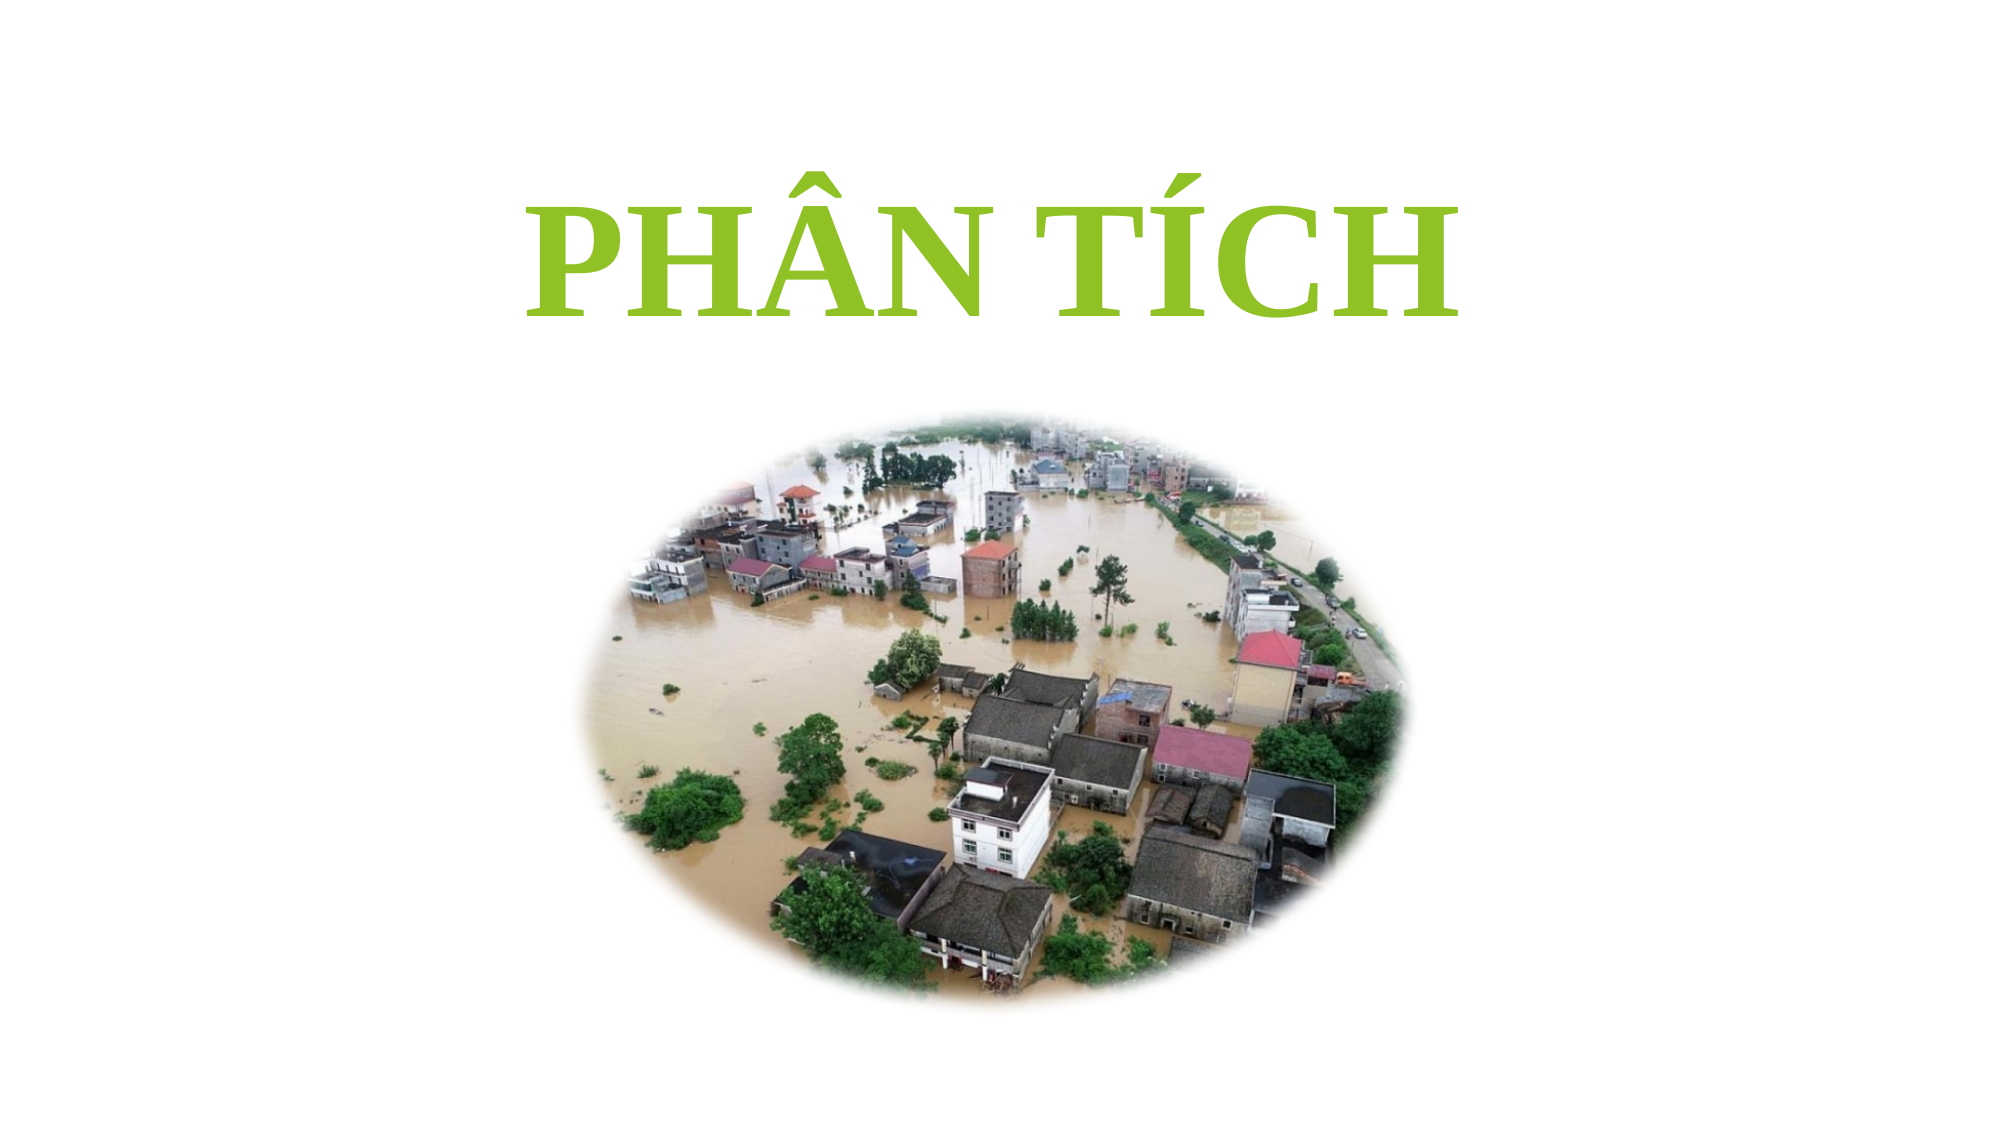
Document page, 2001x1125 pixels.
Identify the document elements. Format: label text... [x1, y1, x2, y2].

title PHÂN TÍCH [396, 132, 1590, 369]
picture [564, 404, 1421, 1018]
